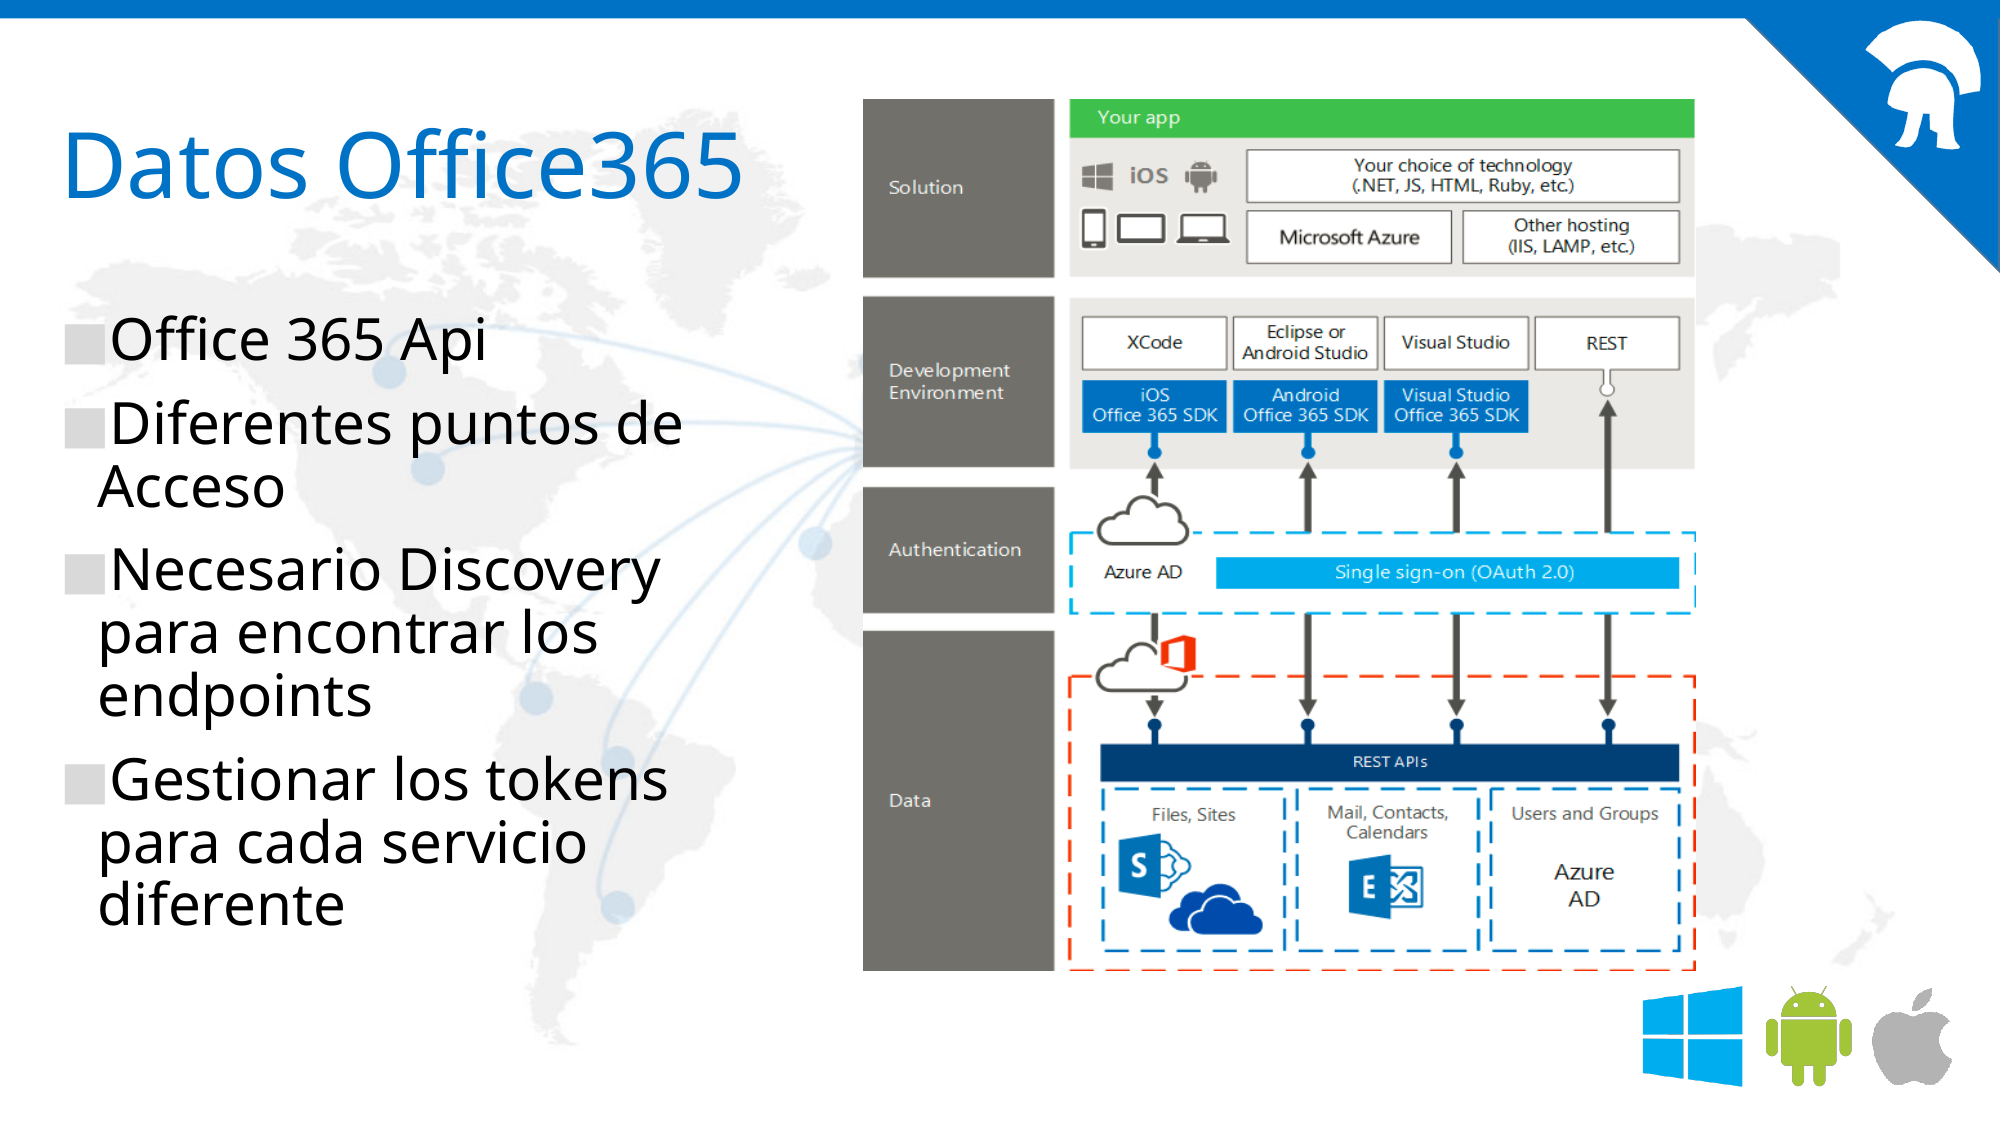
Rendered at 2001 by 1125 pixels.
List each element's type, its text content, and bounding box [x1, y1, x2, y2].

picture [0, 0, 2001, 1125]
list Office 365 Api Diferentes puntos de Acceso Necesario Discovery para encontrar los endpoints Gestionar los tokens para cada servicio diferente [45, 302, 745, 1017]
title Datos Office365 [45, 59, 1863, 278]
